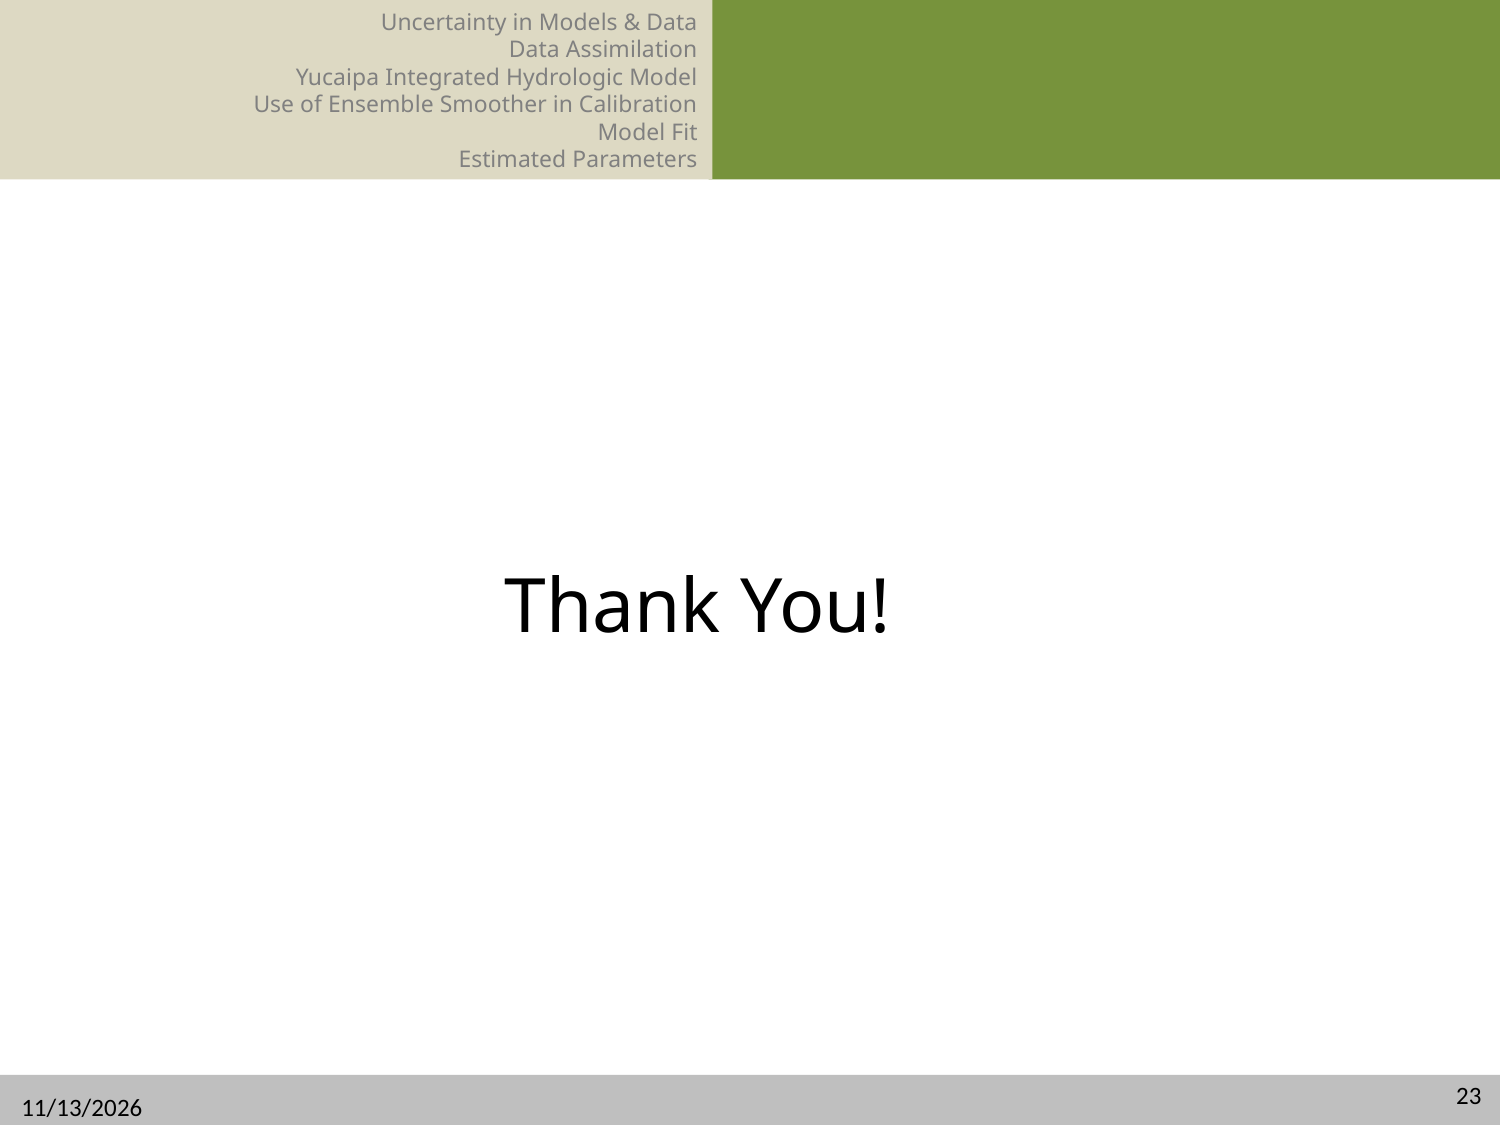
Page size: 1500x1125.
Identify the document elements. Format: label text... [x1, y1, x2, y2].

text_box Thank You! [489, 549, 928, 655]
text_box [713, 0, 1500, 180]
text_box [0, 1073, 1146, 1125]
text_box Uncertainty in Models & Data Data Assimilation Yucaipa Integrated Hydrologic Model Use of Ensemble Smoother in Calibration Model Fit Estimated Parameters [0, 0, 713, 180]
slide_number 23 [1146, 1065, 1497, 1125]
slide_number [6, 1087, 357, 1125]
